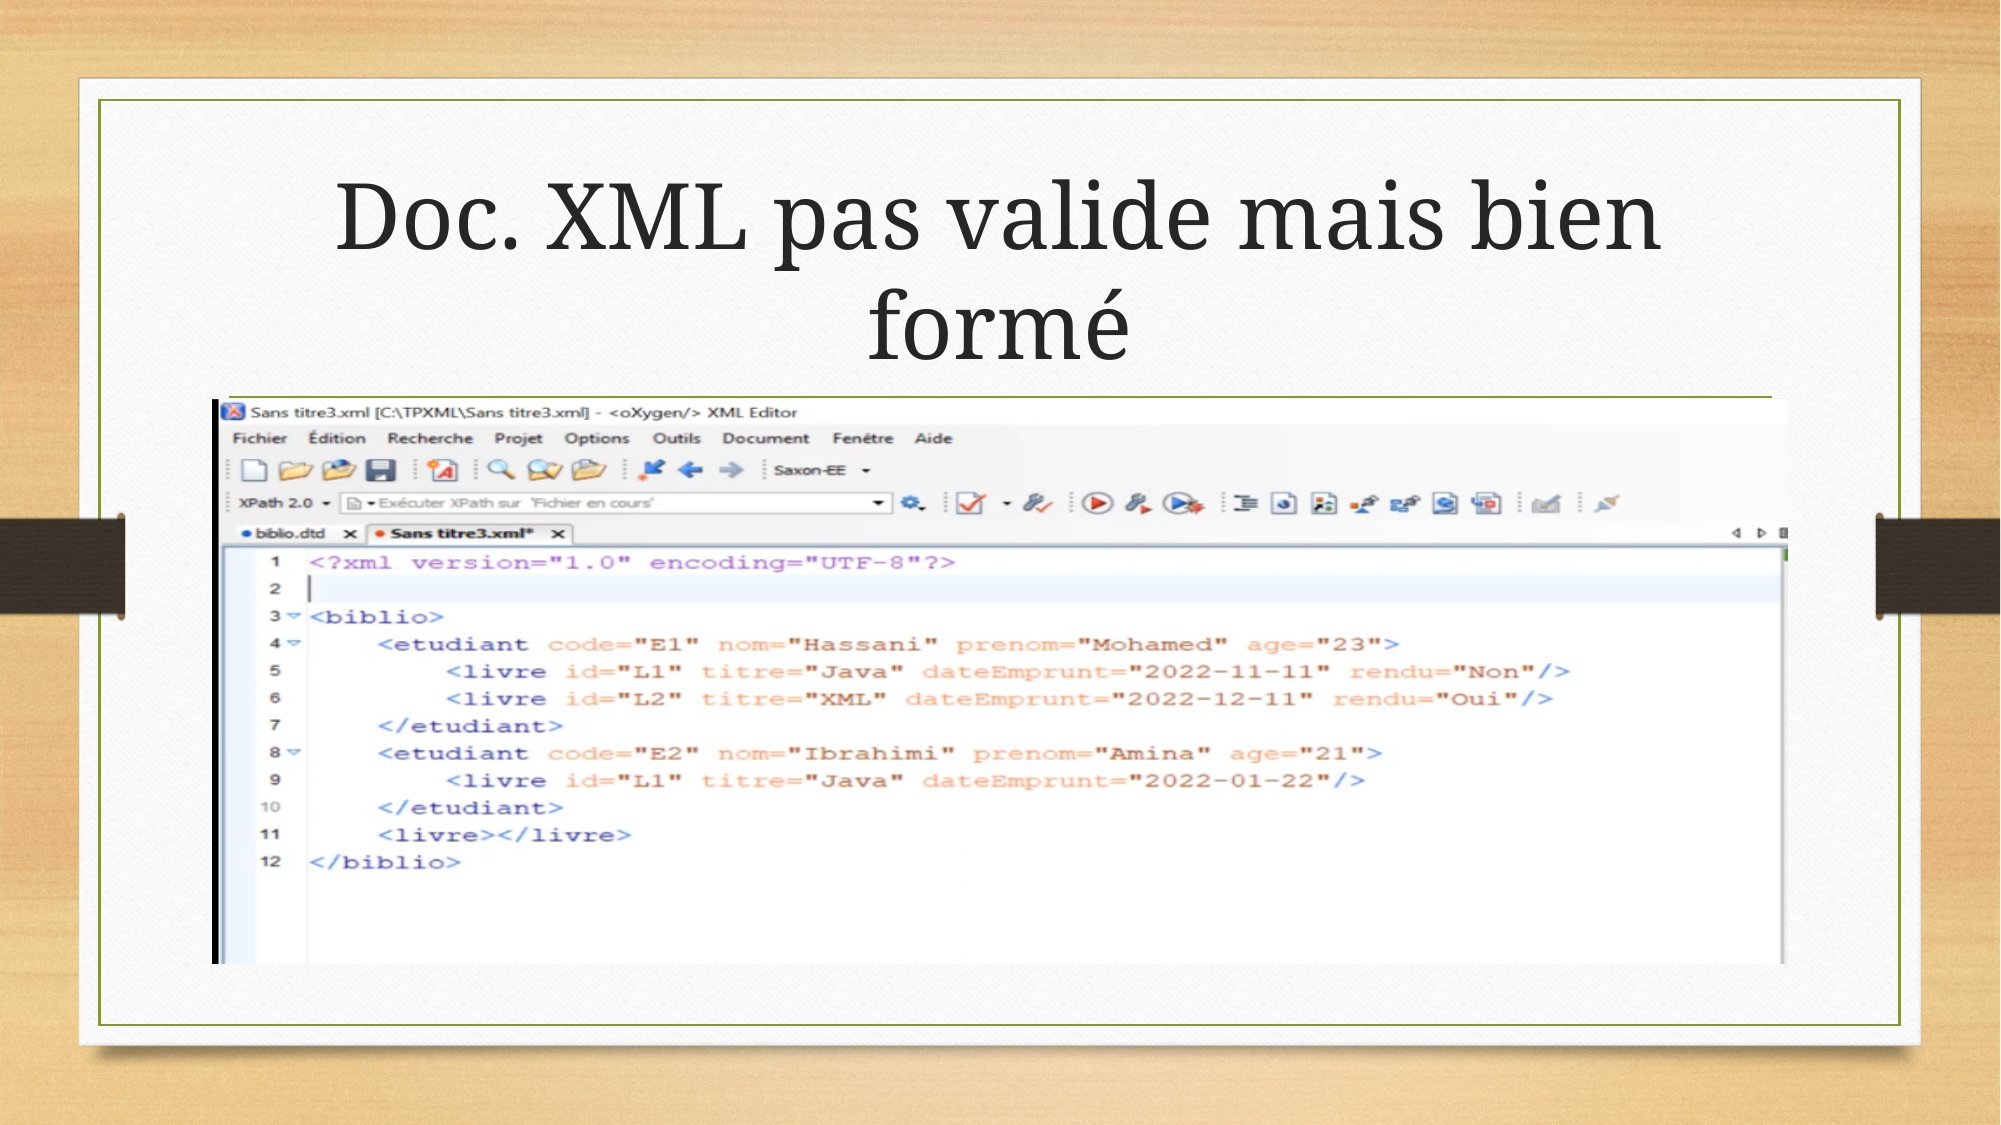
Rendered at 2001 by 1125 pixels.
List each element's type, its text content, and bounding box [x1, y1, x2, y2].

title Doc. XML pas valide mais bien formé [212, 161, 1788, 375]
picture [0, 0, 2001, 1125]
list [212, 397, 1788, 964]
